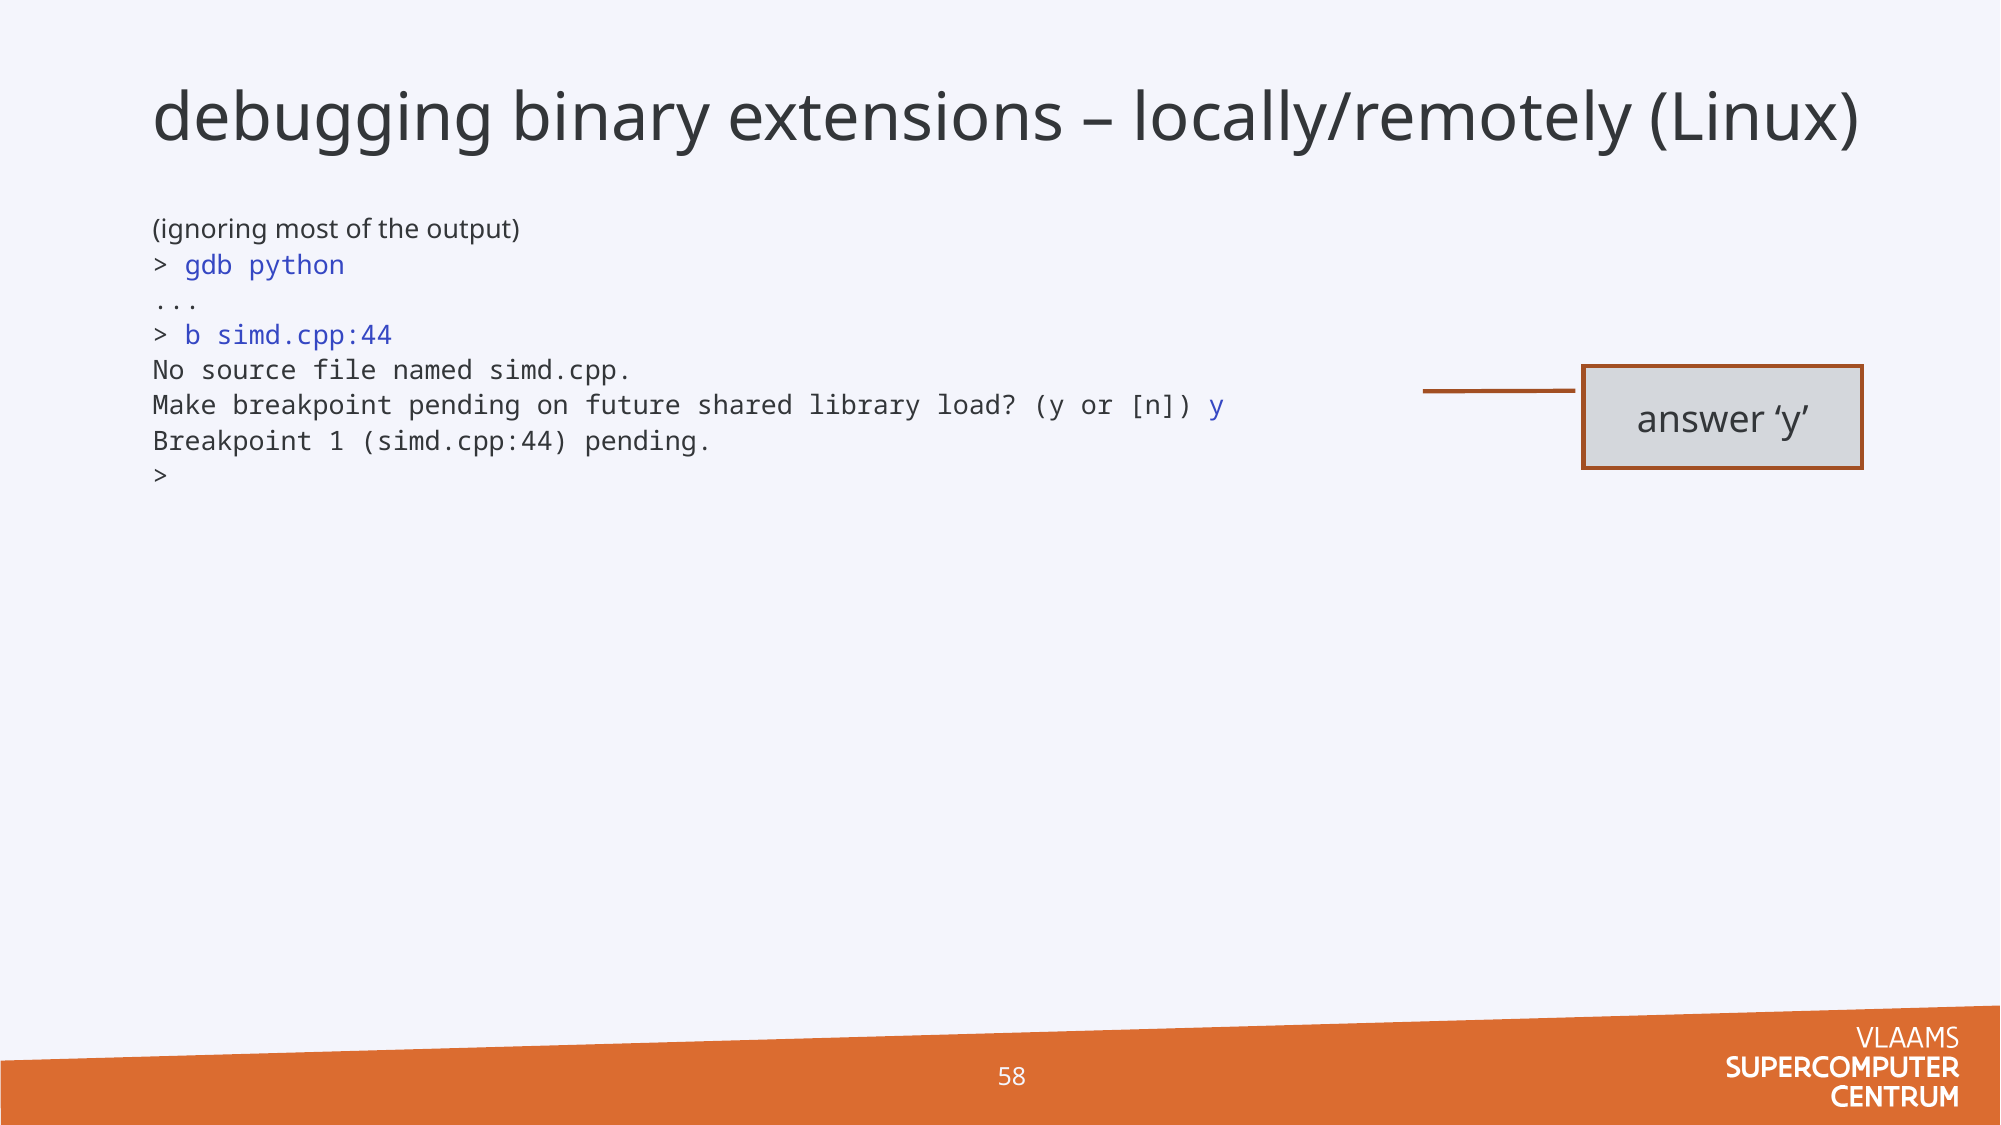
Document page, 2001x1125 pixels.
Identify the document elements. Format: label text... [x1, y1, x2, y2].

picture [1725, 1021, 1960, 1117]
text_box answer ‘y’ [1583, 365, 1863, 469]
slide_number 58 [958, 1047, 1042, 1108]
text_box answer ‘y’ [1422, 389, 1576, 393]
list (ignoring most of the output) > gdb python ... > b simd.cpp:44 No source file named simd.cpp. Make breakpoint pending on future shared library load? (y or [n]) y Breakpoint 1 (simd.cpp:44) pending. > run –m pdb time.py > /scratch/antwerpen/201/vsc20170/workspace/tnt-collatz/time.py(1)<module>() -> import sys (Pdb) n > /scratch/antwerpen/201/vsc20170/workspace/tnt-collatz/time.py(2)<module>() -> print(sys.version) (Pdb) 3.8.3 (default, Feb 18 2022, 12:54:57) [GCC Intel(R) C++ gcc 9.3 mode] > /scratch/antwerpen/201/vsc20170/workspace/tnt-collatz/time.py(4)<module>() -> from et_stopwatch import Stopwatch > b 33 Breakpoint 1 at /scratch/antwerpen/201/vsc20170/workspace/tnt-collatz/time.py:33 > [137, 201, 1863, 962]
title debugging binary extensions – locally/remotely (Linux) [137, 75, 1949, 178]
